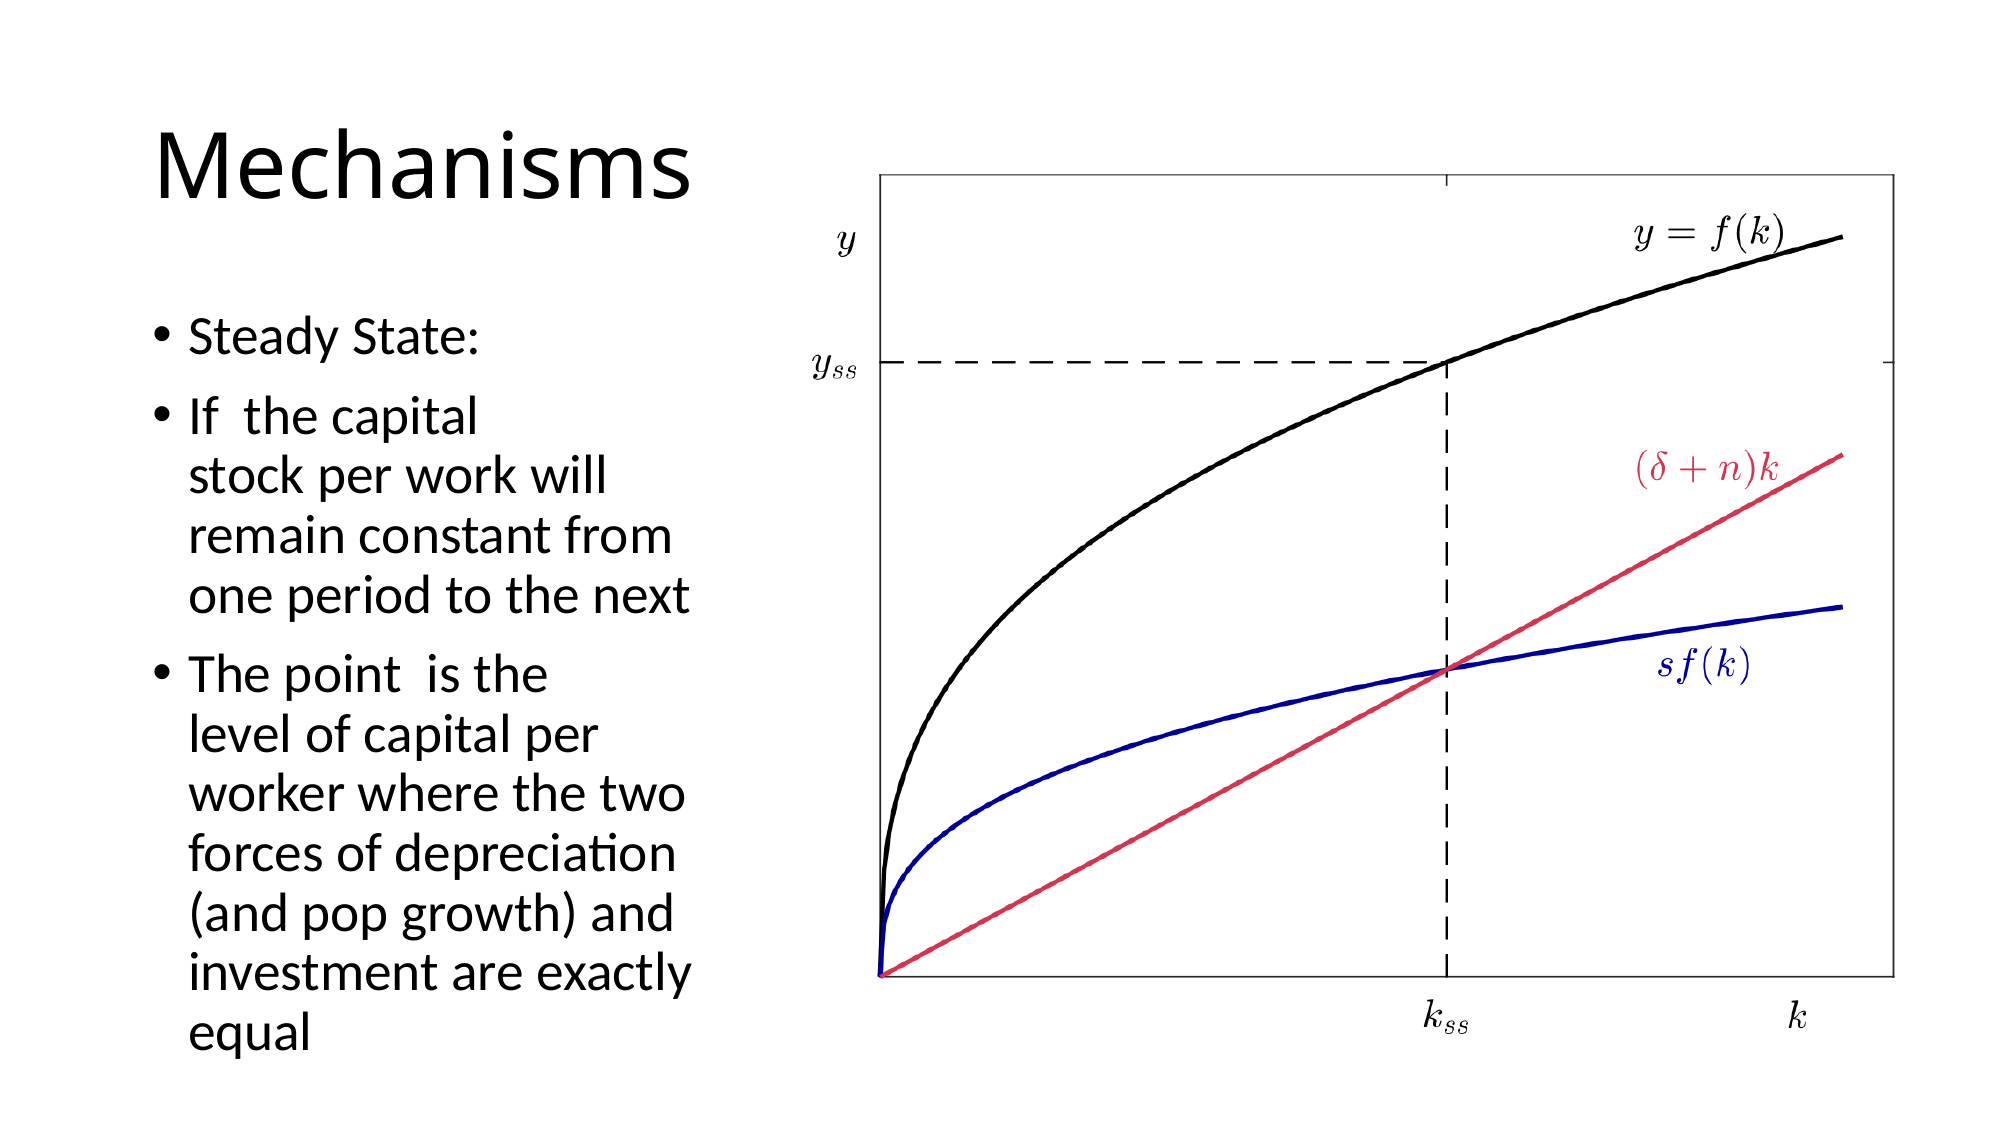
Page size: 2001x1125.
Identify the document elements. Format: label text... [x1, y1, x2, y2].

title Mechanisms [137, 59, 1863, 278]
picture [724, 116, 2000, 1078]
